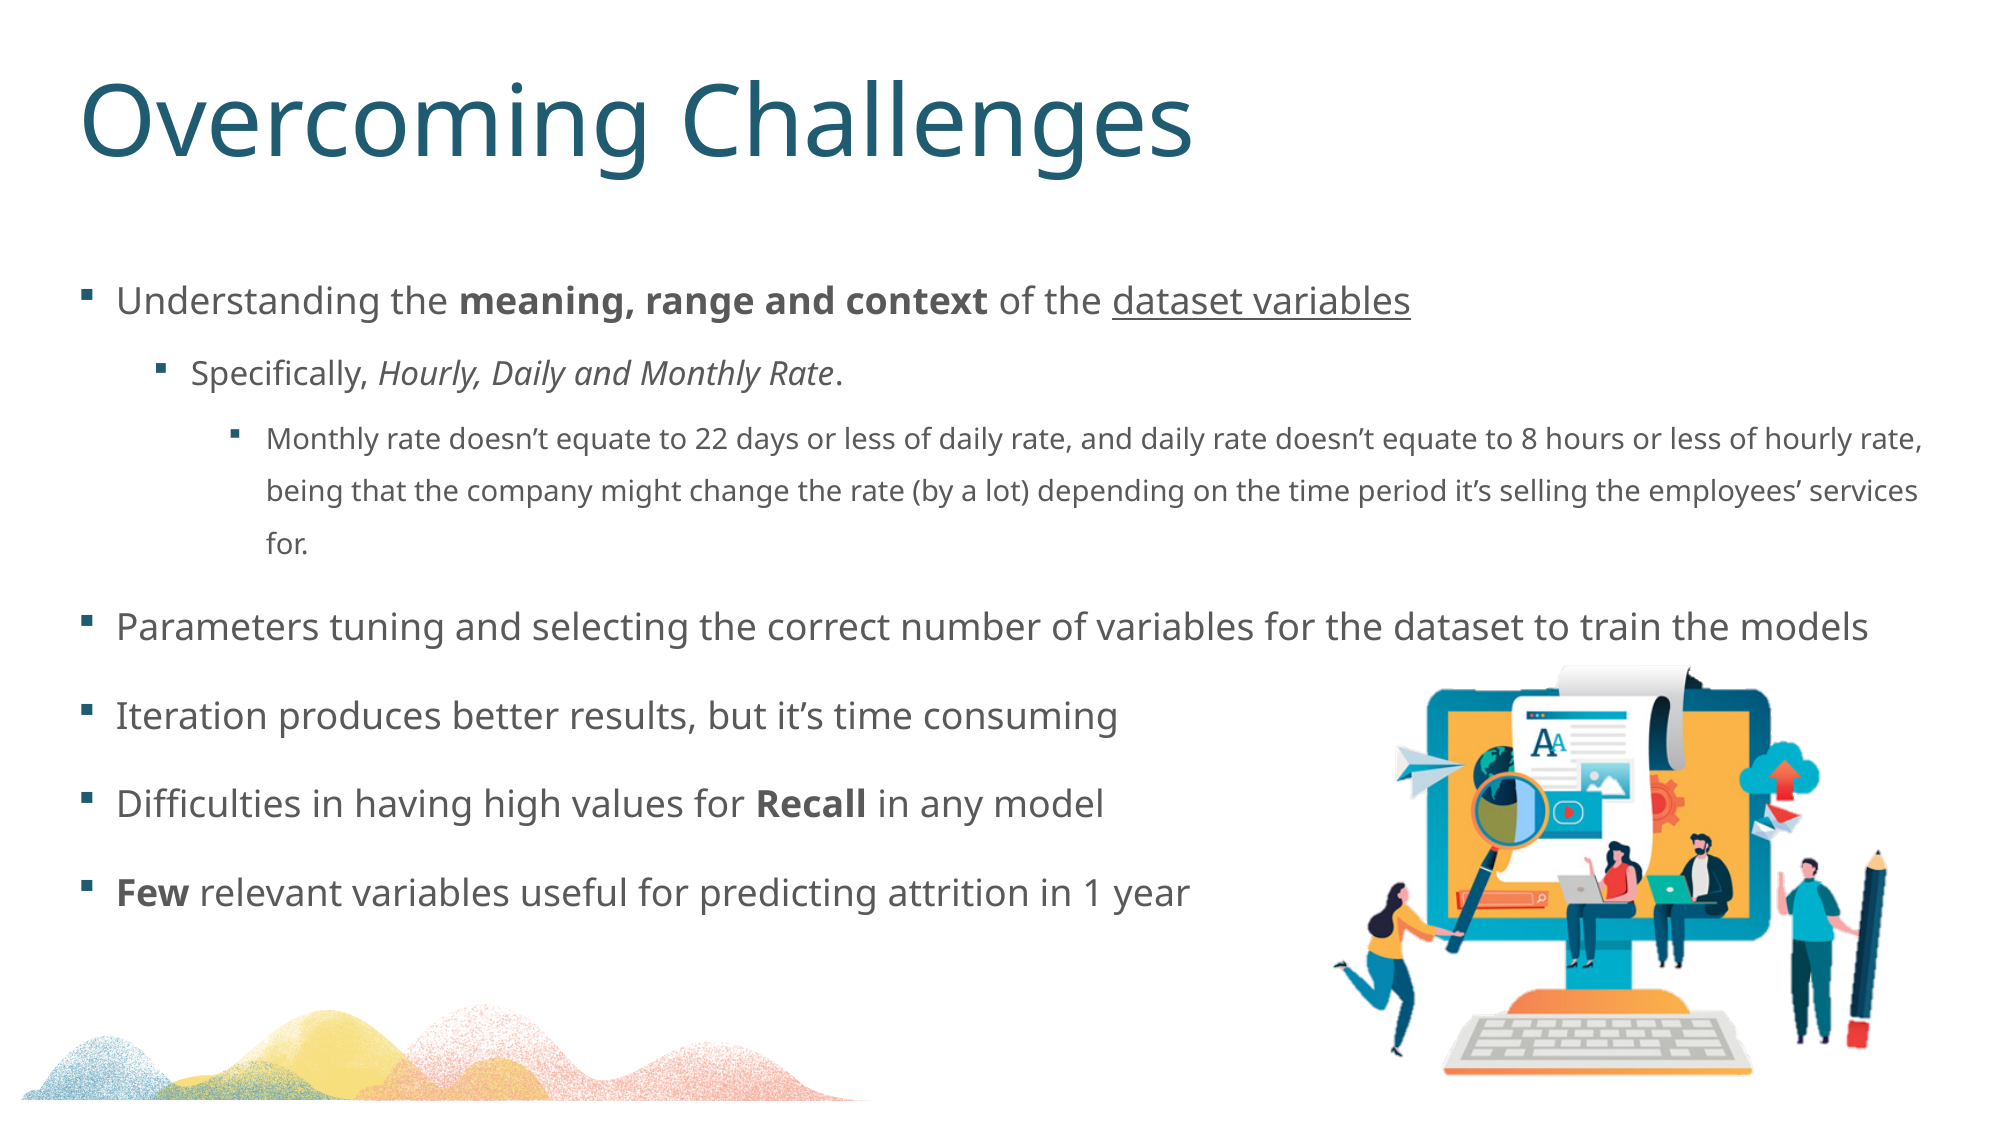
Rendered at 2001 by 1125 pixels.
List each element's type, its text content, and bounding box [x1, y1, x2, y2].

text_box Understanding the meaning, range and context of the dataset variables Specifically, Hourly, Daily and Monthly Rate. Monthly rate doesn’t equate to 22 days or less of daily rate, and daily rate doesn’t equate to 8 hours or less of hourly rate, being that the company might change the rate (by a lot) depending on the time period it’s selling the employees’ services for. Parameters tuning and selecting the correct number of variables for the dataset to train the models Iteration produces better results, but it’s time consuming Difficulties in having high values for Recall in any model Few relevant variables useful for predicting attrition in 1 year [63, 247, 1950, 688]
picture [21, 1004, 873, 1101]
text_box Overcoming Challenges [63, 35, 1789, 214]
picture [1227, 627, 1979, 1097]
